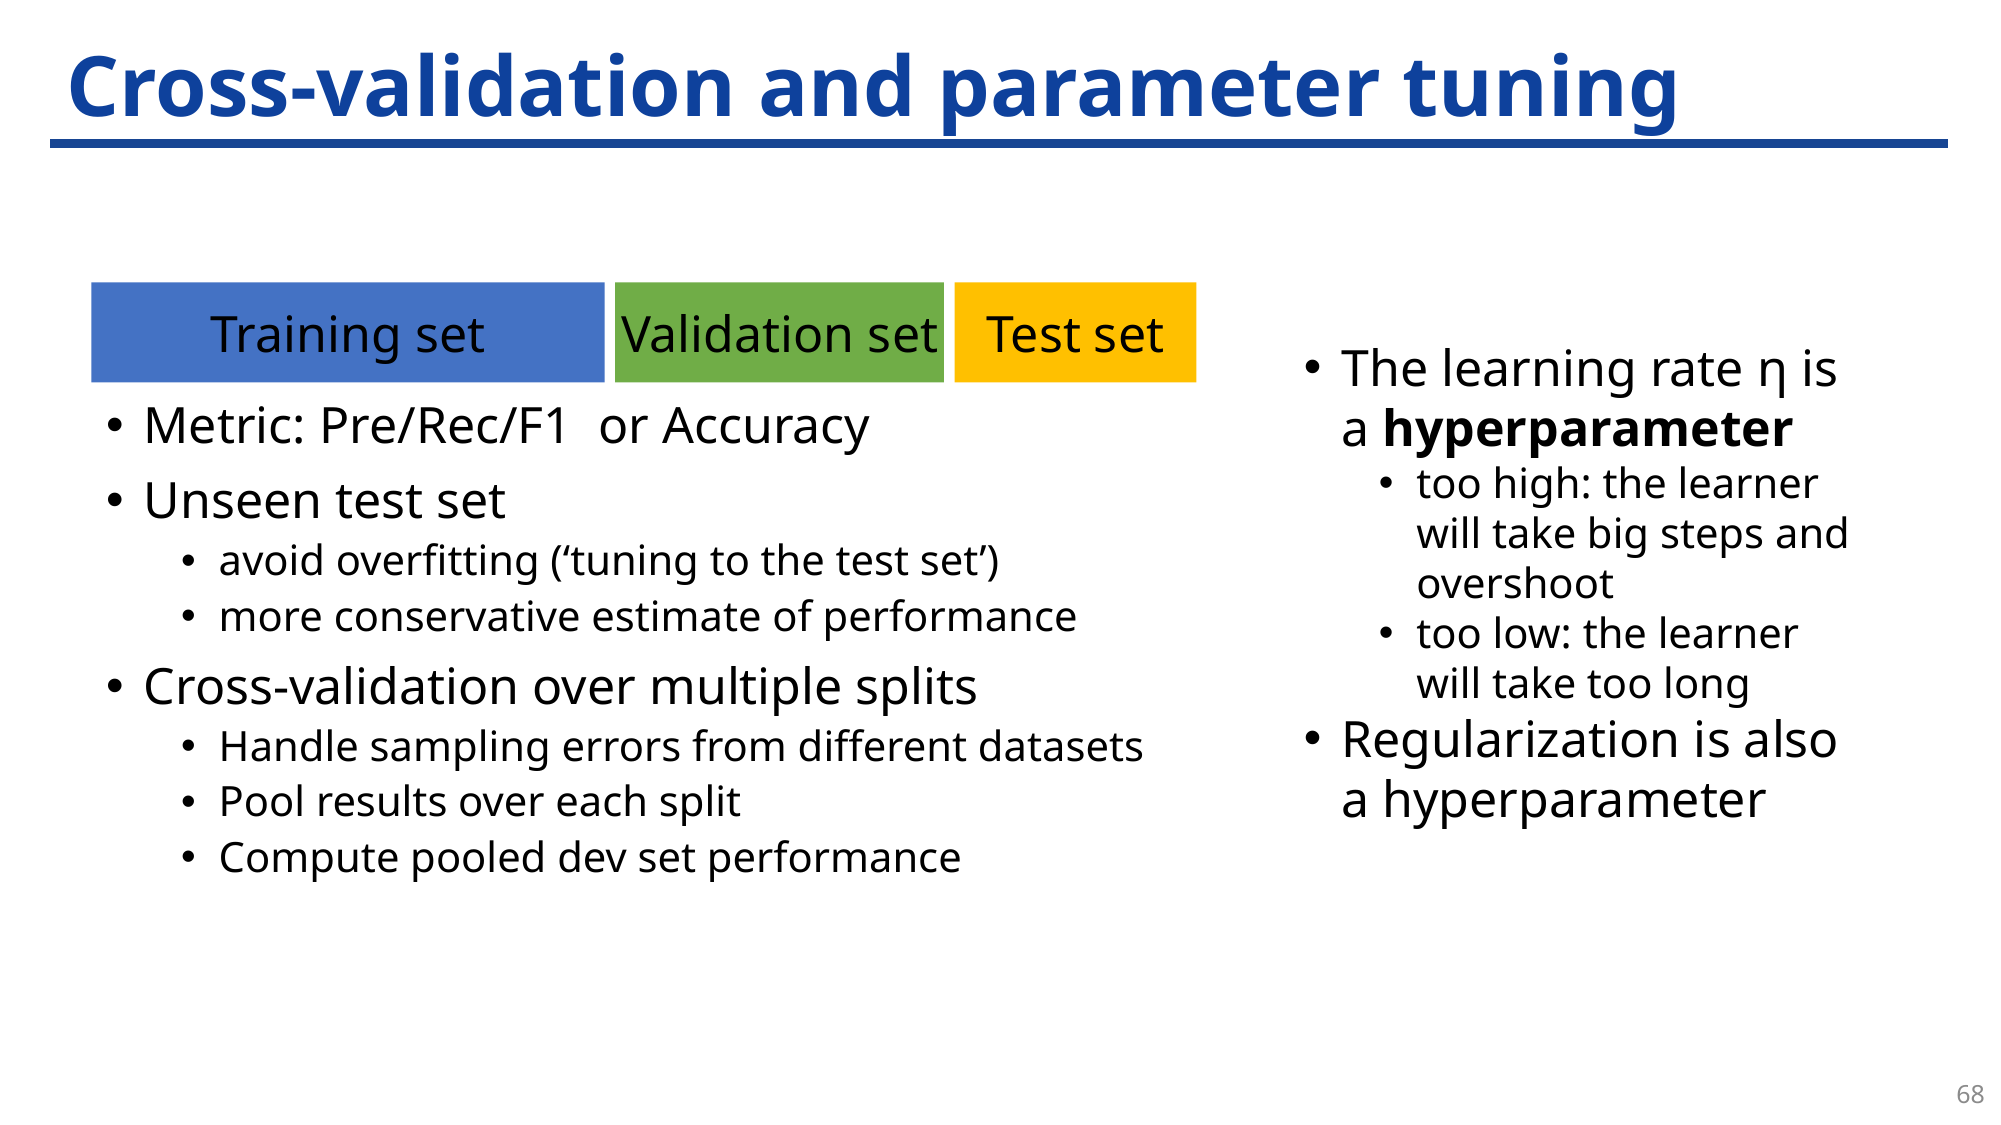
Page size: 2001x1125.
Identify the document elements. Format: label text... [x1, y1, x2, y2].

text_box Metric: Pre/Rec/F1 or Accuracy Unseen test set avoid overfitting (‘tuning to the test set’) more conservative estimate of performance Cross-validation over multiple splits Handle sampling errors from different datasets Pool results over each split Compute pooled dev set performance [91, 393, 1197, 923]
title Cross-validation and parameter tuning [51, 39, 1947, 140]
text_box Training set [91, 282, 605, 383]
text_box Test set [954, 282, 1197, 383]
slide_number 68 [1899, 1065, 2000, 1125]
text_box Validation set [615, 282, 944, 383]
list The learning rate η is a hyperparameter too high: the learner will take big steps and overshoot too low: the learner will take too long Regularization is also a hyperparameter [1289, 329, 1884, 876]
